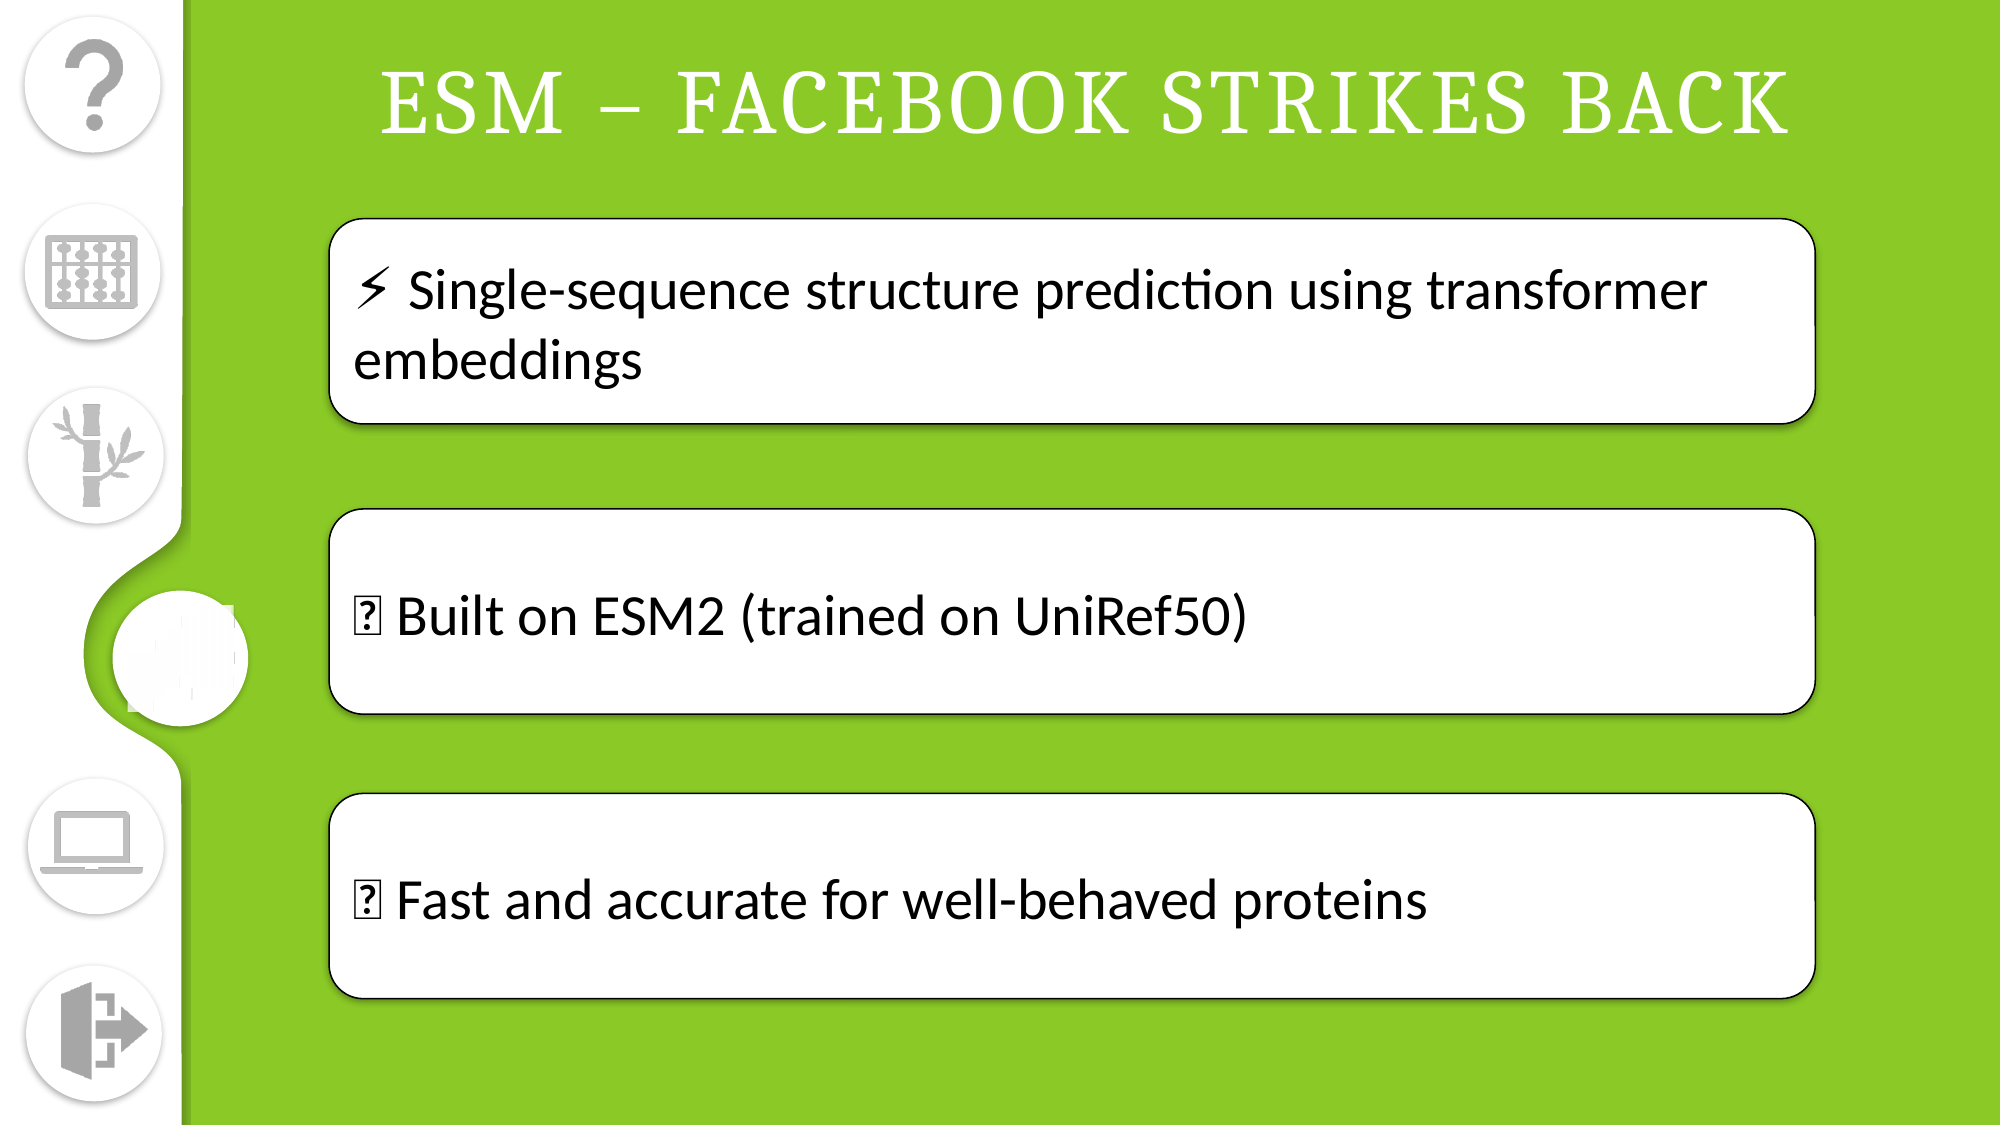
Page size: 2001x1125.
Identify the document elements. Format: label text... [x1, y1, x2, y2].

text_box 🧠 Built on ESM2 (trained on UniRef50) [328, 508, 1817, 715]
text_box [24, 203, 161, 340]
text_box 🧬 Fast and accurate for well-behaved proteins [328, 792, 1817, 1000]
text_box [27, 387, 164, 524]
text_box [24, 16, 161, 153]
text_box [27, 778, 164, 915]
text_box [0, 0, 184, 1125]
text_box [25, 965, 163, 1102]
text_box ⚡ Single-sequence structure prediction using transformer embeddings [328, 217, 1817, 425]
text_box ESM – Facebook strikes back [185, 3, 1986, 191]
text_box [112, 590, 249, 727]
